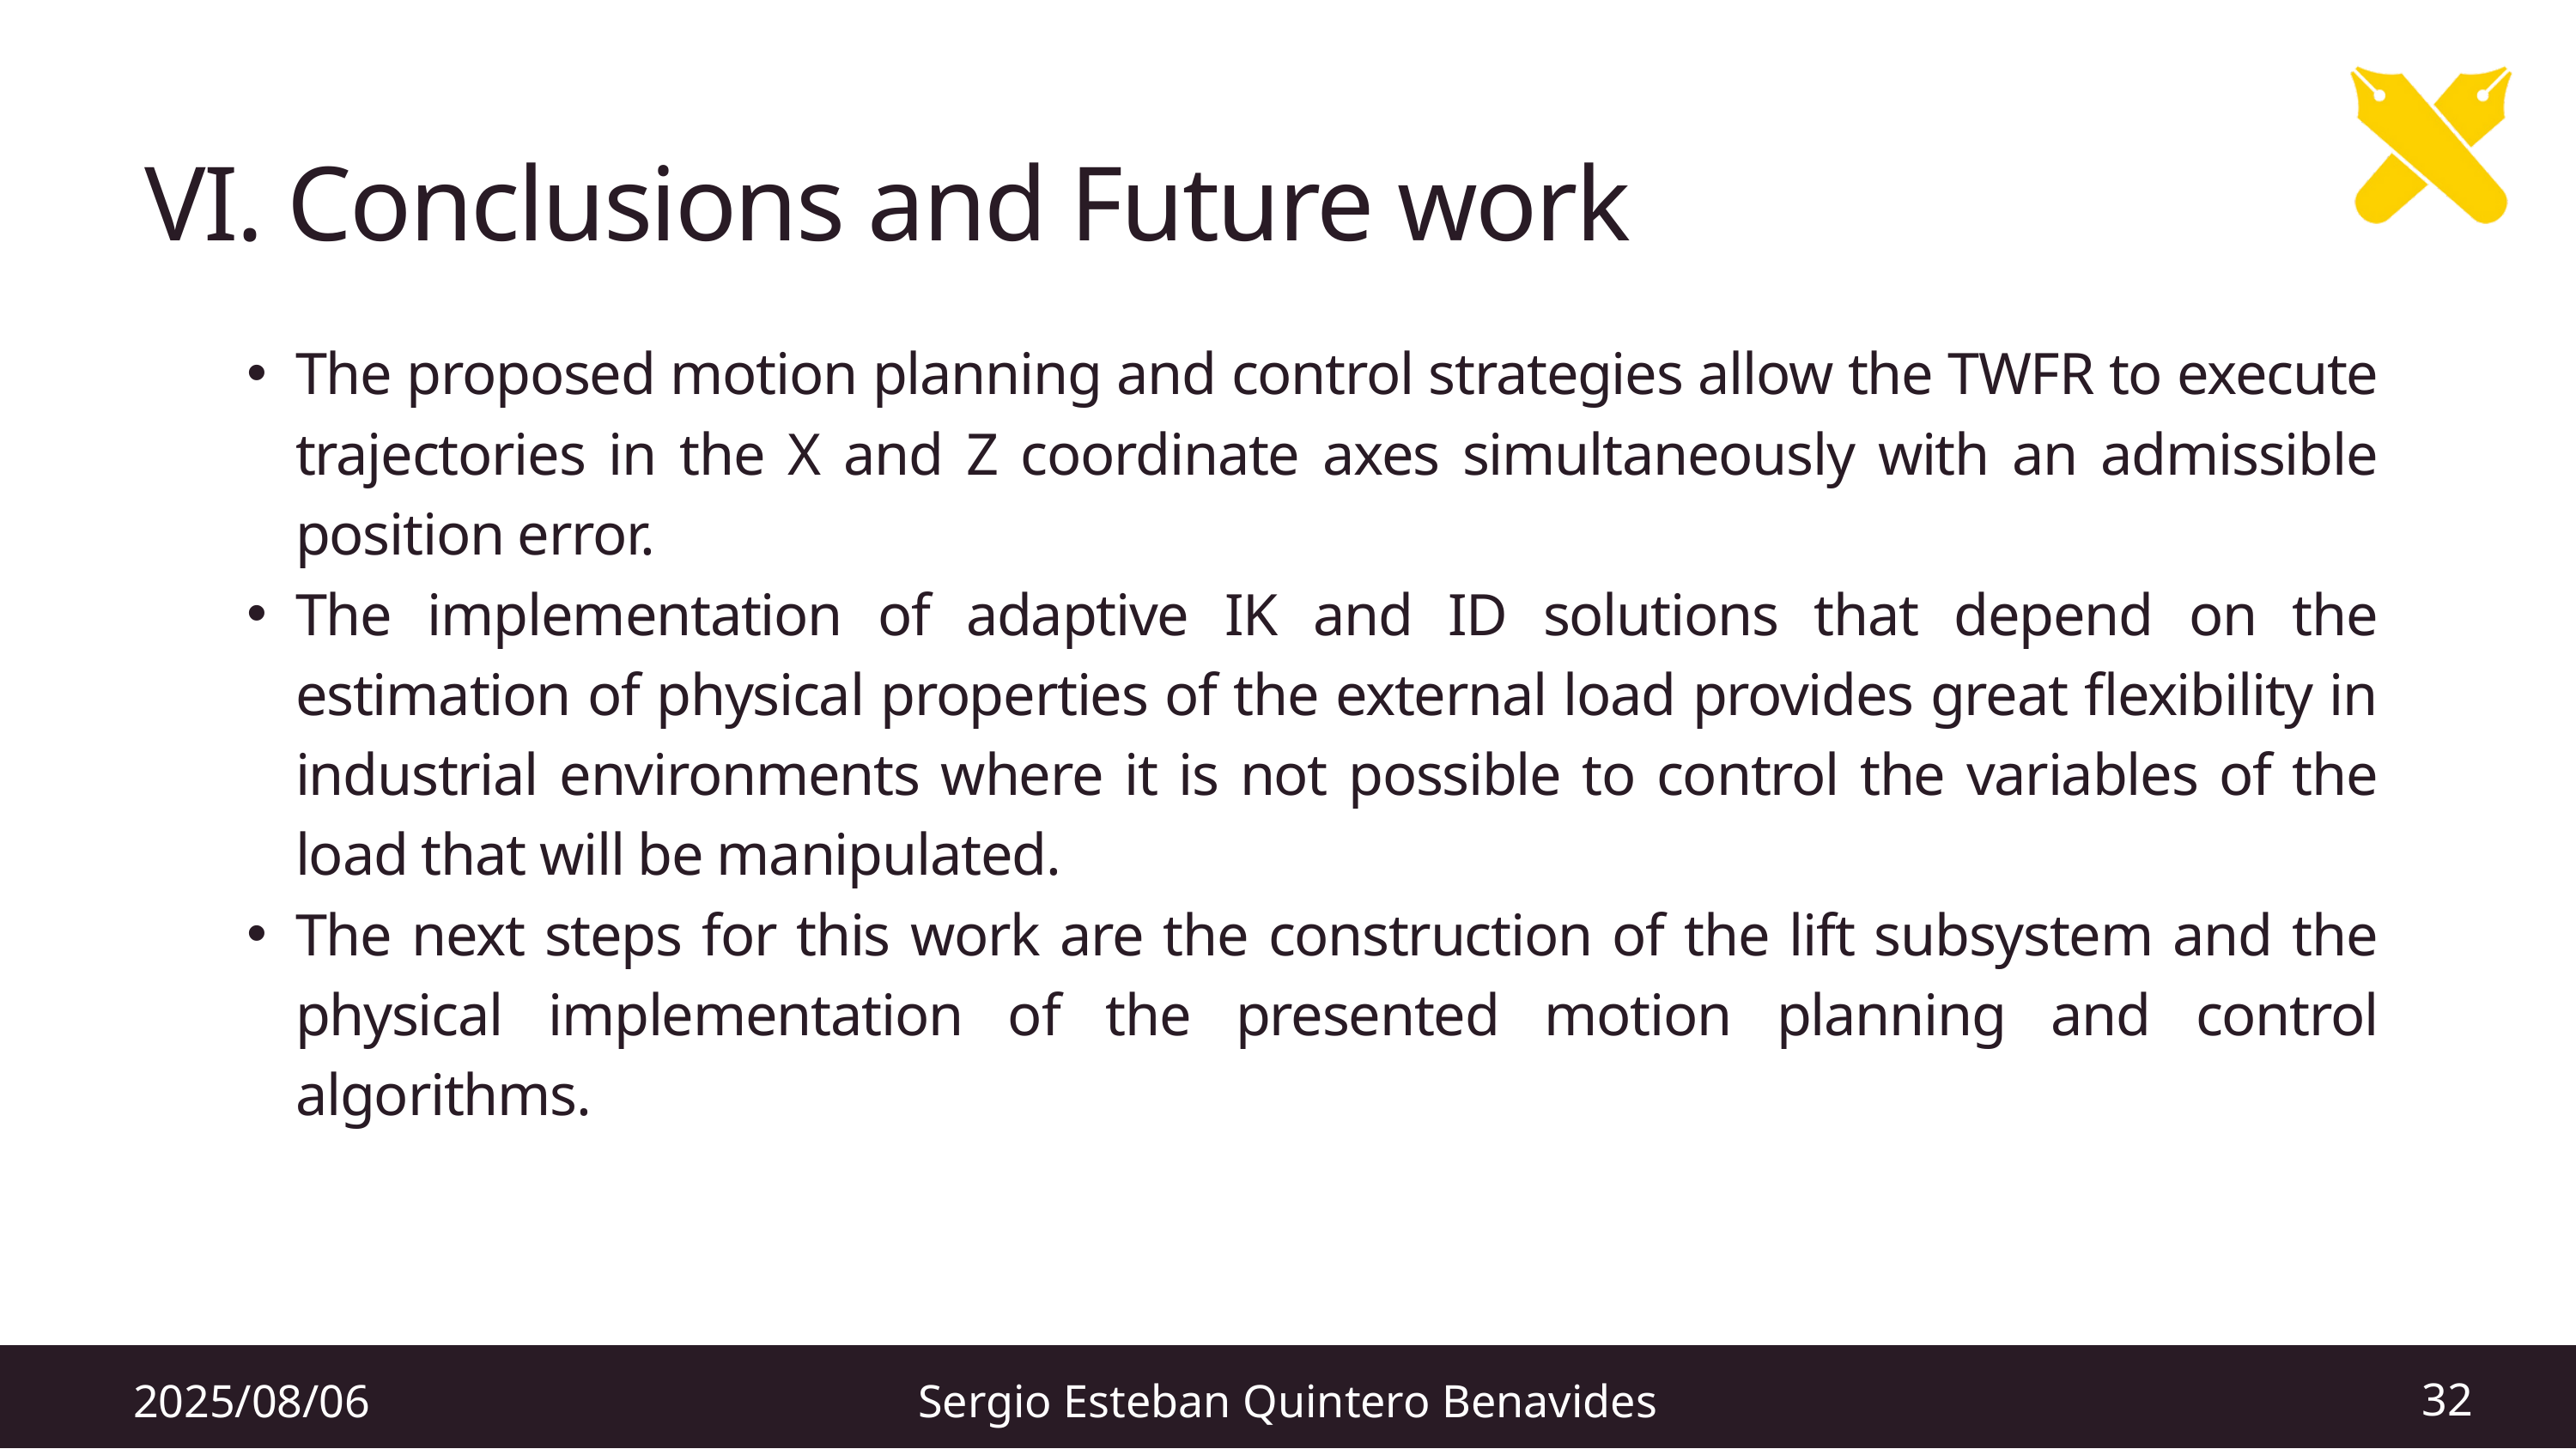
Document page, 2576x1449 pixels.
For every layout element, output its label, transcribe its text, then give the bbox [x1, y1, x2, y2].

text_box The proposed motion planning and control strategies allow the TWFR to execute trajectories in the X and Z coordinate axes simultaneously with an admissible position error. The implementation of adaptive IK and ID solutions that depend on the estimation of physical properties of the external load provides great flexibility in industrial environments where it is not possible to control the variables of the load that will be manipulated. The next steps for this work are the construction of the lift subsystem and the physical implementation of the presented motion planning and control algorithms. [1346, 326, 2379, 1128]
text_box The proposed motion planning and control strategies allow the TWFR to execute trajectories in the X and Z coordinate axes simultaneously with an admissible position error. The implementation of adaptive IK and ID solutions that depend on the estimation of physical properties of the external load provides great flexibility in industrial environments where it is not possible to control the variables of the load that will be manipulated. The next steps for this work are the construction of the lift subsystem and the physical implementation of the presented motion planning and control algorithms. [197, 326, 1230, 1128]
text_box VI. Conclusions and Future work [1346, 169, 2235, 262]
text_box Sergio Esteban Quintero Benavides [907, 1363, 1230, 1427]
text_box VI. Conclusions and Future work [144, 169, 1230, 262]
text_box 2025/08/06 [59, 1363, 445, 1427]
text_box Sergio Esteban Quintero Benavides [1346, 1363, 1669, 1427]
text_box [2324, 41, 2538, 249]
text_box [1236, 108, 1340, 1449]
text_box 32 [2421, 1362, 2474, 1426]
